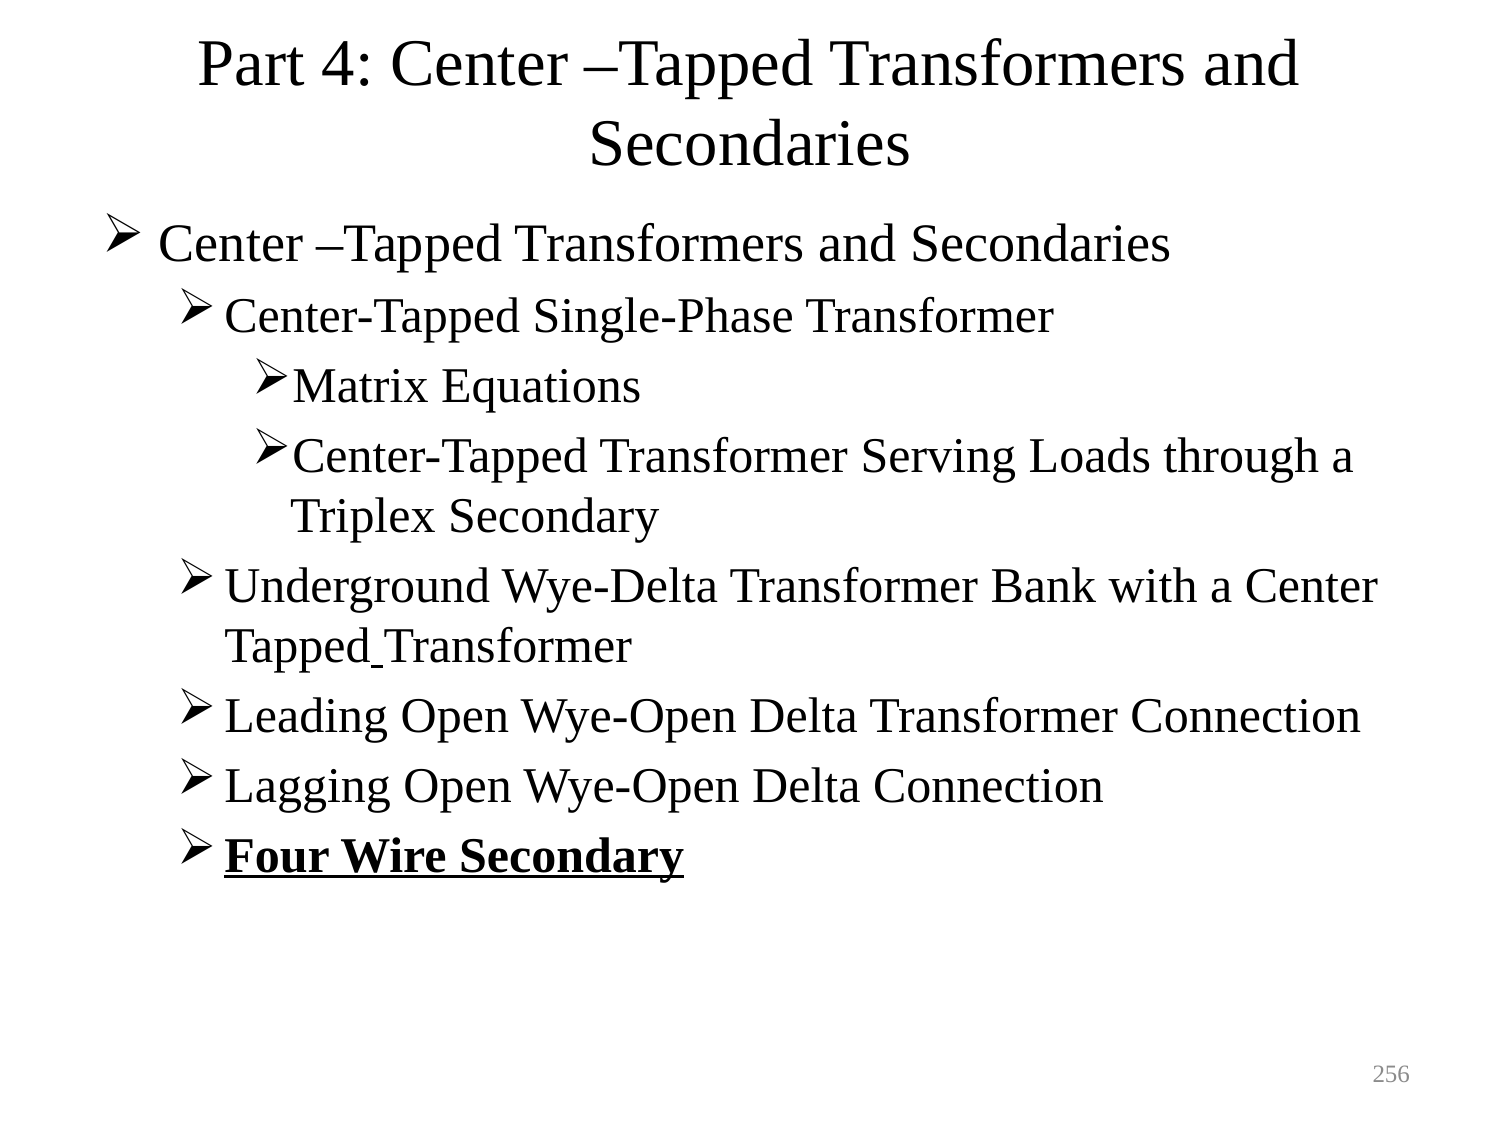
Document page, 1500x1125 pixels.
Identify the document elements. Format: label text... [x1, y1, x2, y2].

list Center –Tapped Transformers and Secondaries Center-Tapped Single-Phase Transformer Matrix Equations Center-Tapped Transformer Serving Loads through a Triplex Secondary Underground Wye-Delta Transformer Bank with a Center Tapped Transformer Leading Open Wye-Open Delta Transformer Connection Lagging Open Wye-Open Delta Connection Four Wire Secondary [87, 200, 1438, 1050]
title Part 4: Center –Tapped Transformers and Secondaries [75, 45, 1425, 233]
slide_number 256 [1074, 1042, 1425, 1103]
